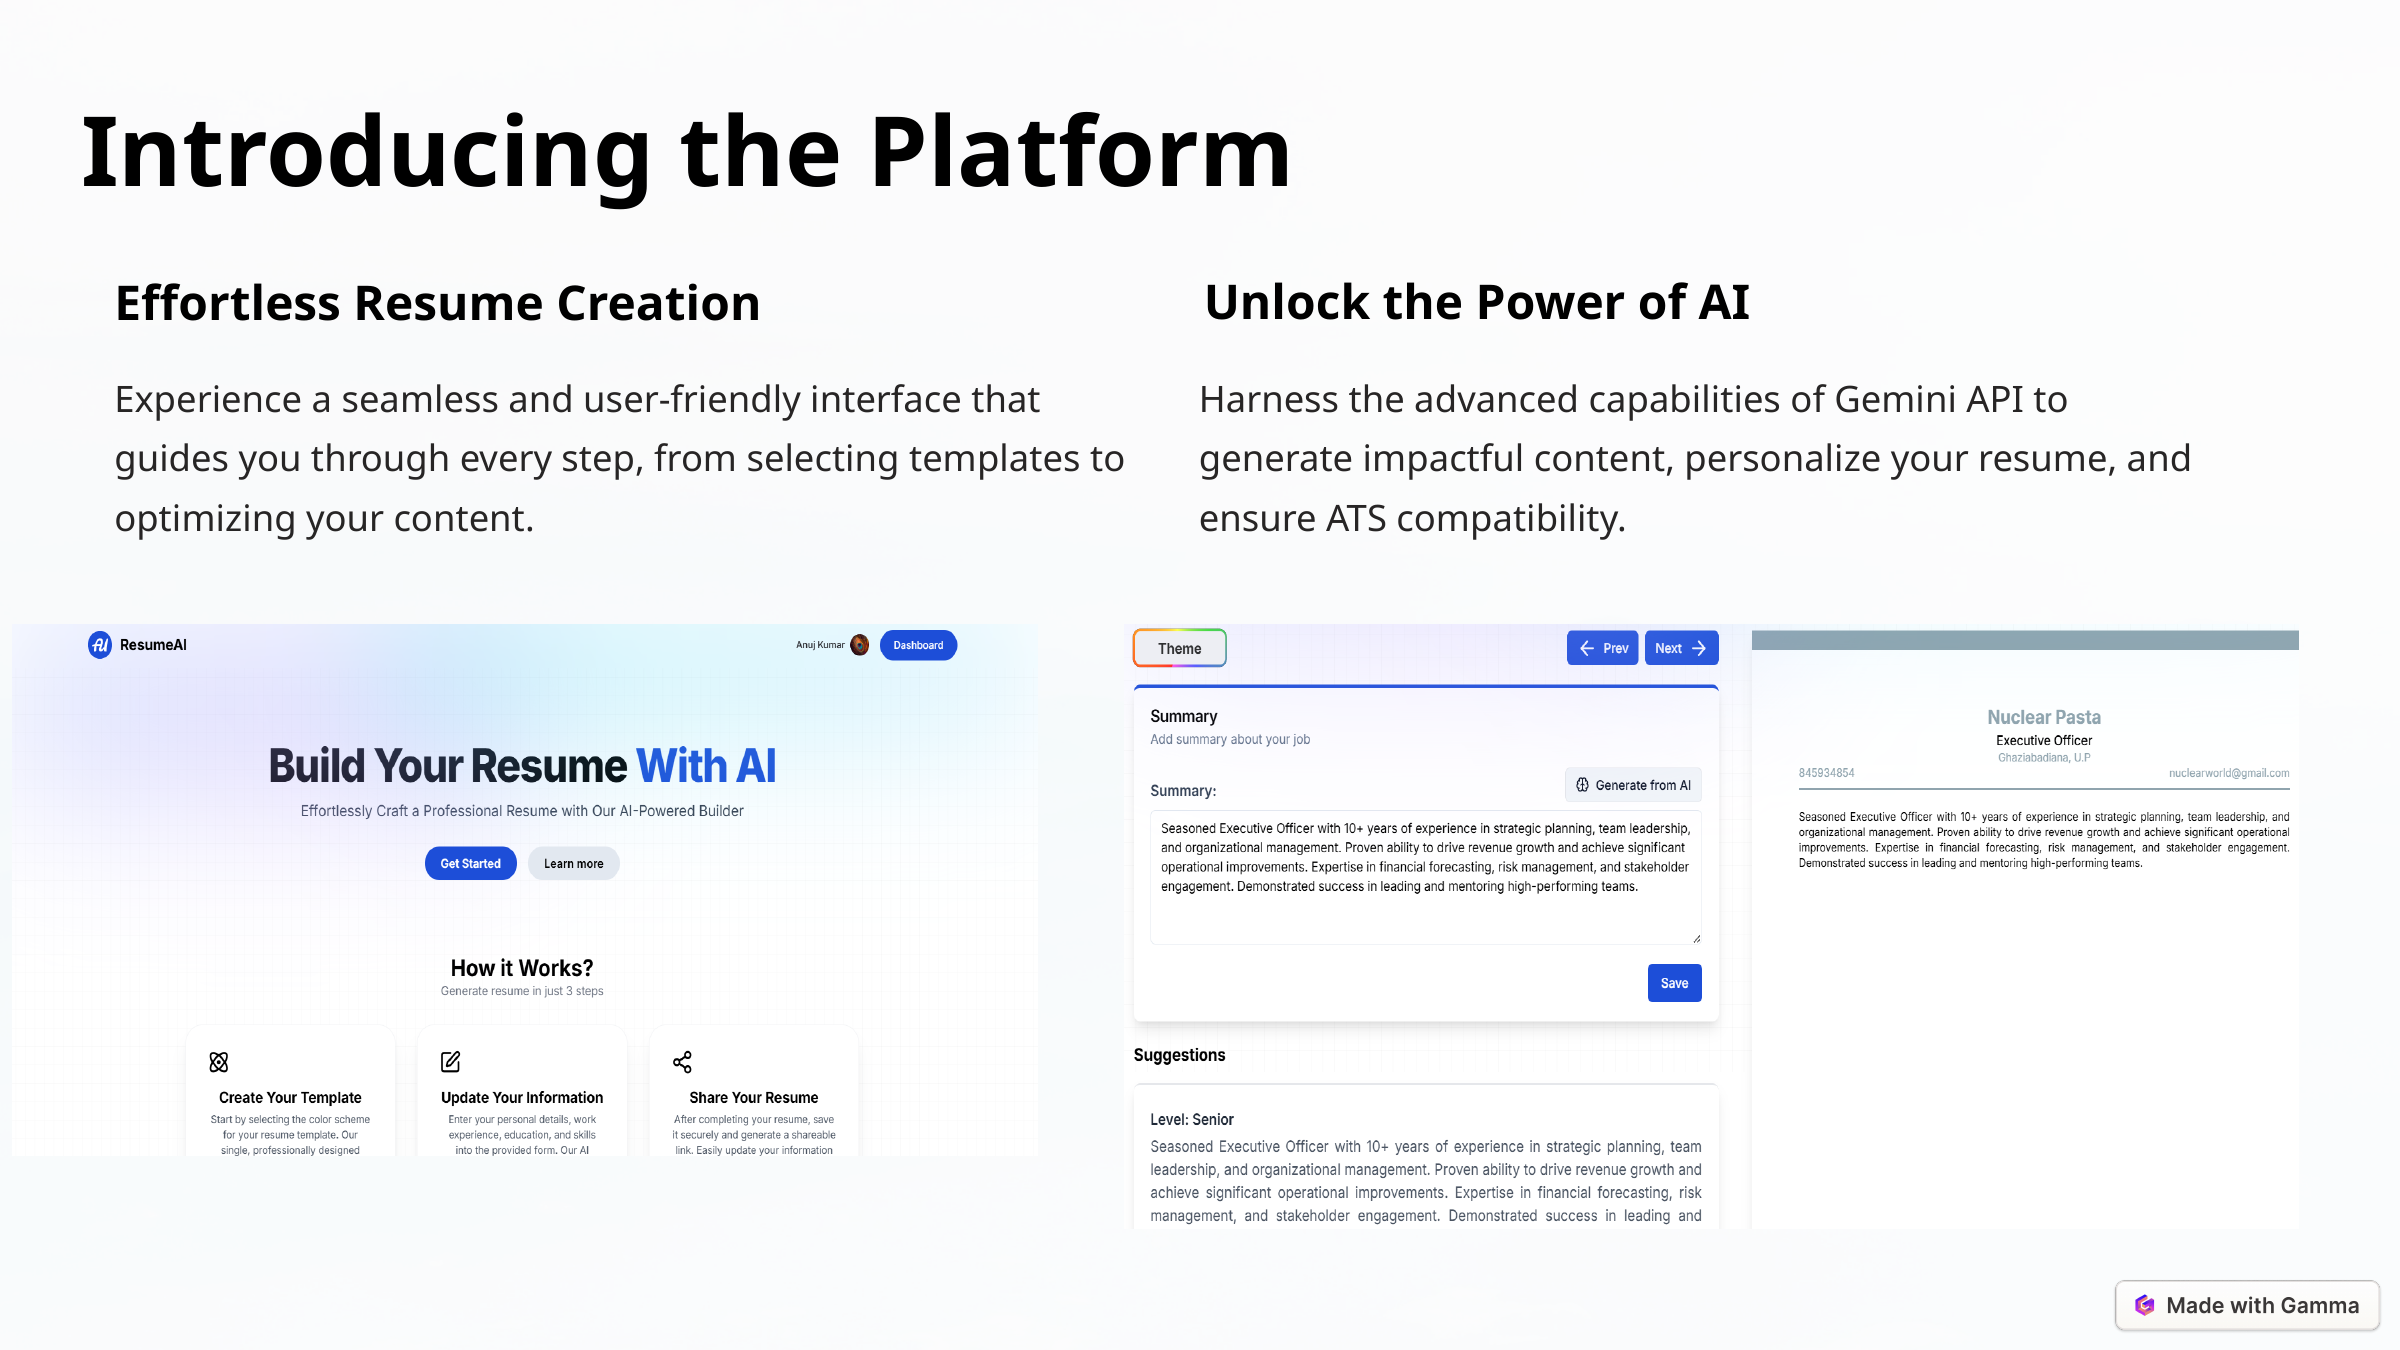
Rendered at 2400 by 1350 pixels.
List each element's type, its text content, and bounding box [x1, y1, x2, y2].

text_box Harness the advanced capabilities of Gemini API to generate impactful content, personalize your resume, and ensure ATS compatibility. [1198, 360, 2224, 539]
text_box Introducing the Platform [81, 84, 1204, 207]
picture [1124, 624, 2299, 1229]
text_box Experience a seamless and user-friendly interface that guides you through every step, from selecting templates to optimizing your content. [114, 360, 1139, 539]
text_box Effortless Resume Creation [114, 269, 725, 331]
picture [12, 624, 1038, 1156]
picture [2106, 1271, 2389, 1339]
text_box Unlock the Power of AI [1203, 268, 1712, 330]
